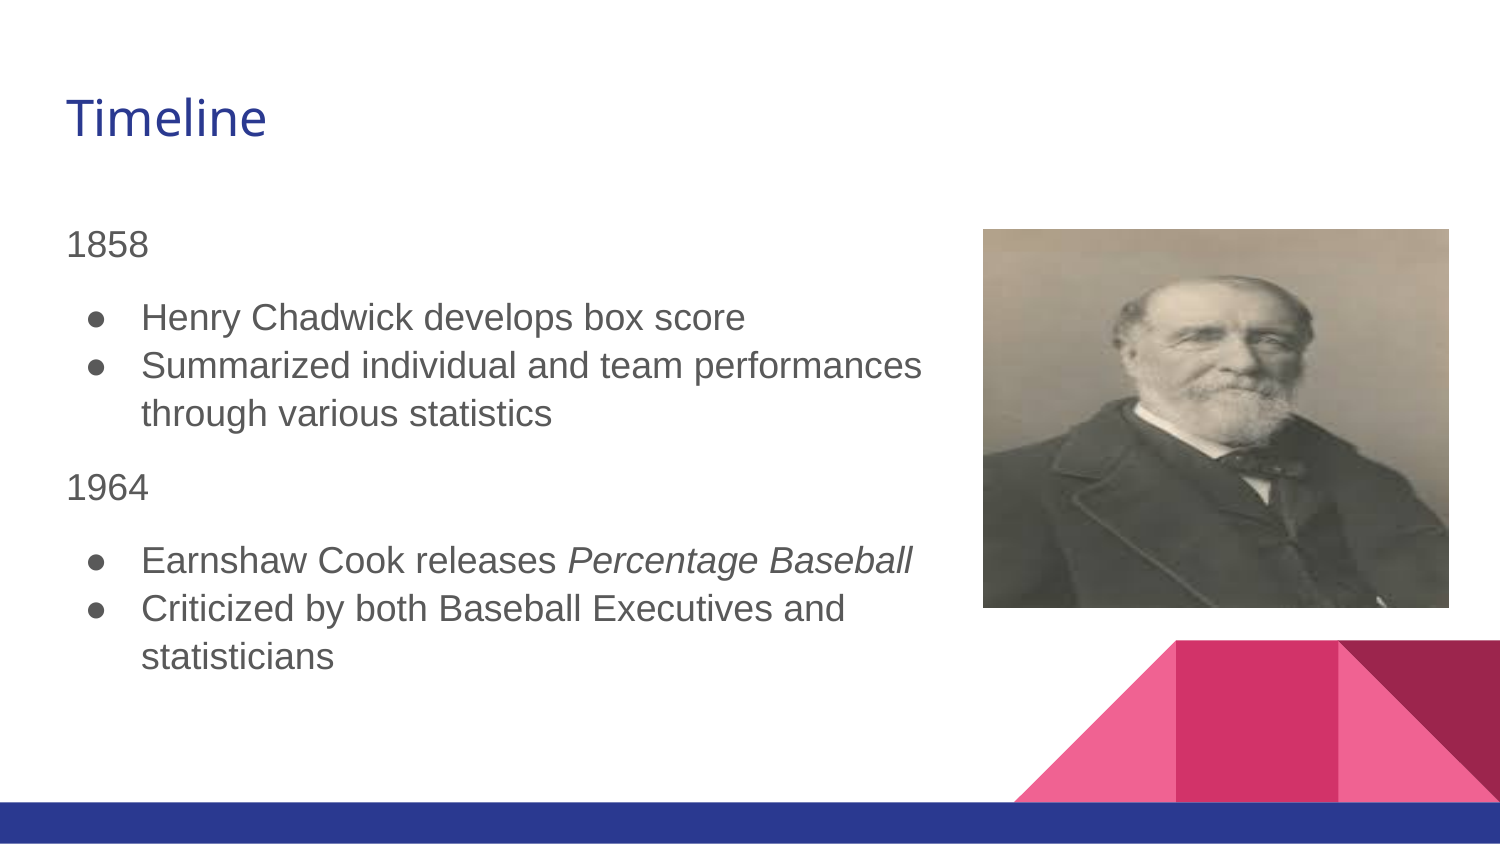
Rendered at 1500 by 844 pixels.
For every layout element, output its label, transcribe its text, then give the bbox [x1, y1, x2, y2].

picture [983, 229, 1450, 608]
list 1858 Henry Chadwick develops box score Summarized individual and team performances through various statistics 1964 Earnshaw Cook releases Percentage Baseball Criticized by both Baseball Executives and statisticians [51, 201, 993, 750]
title Timeline [51, 67, 1449, 167]
